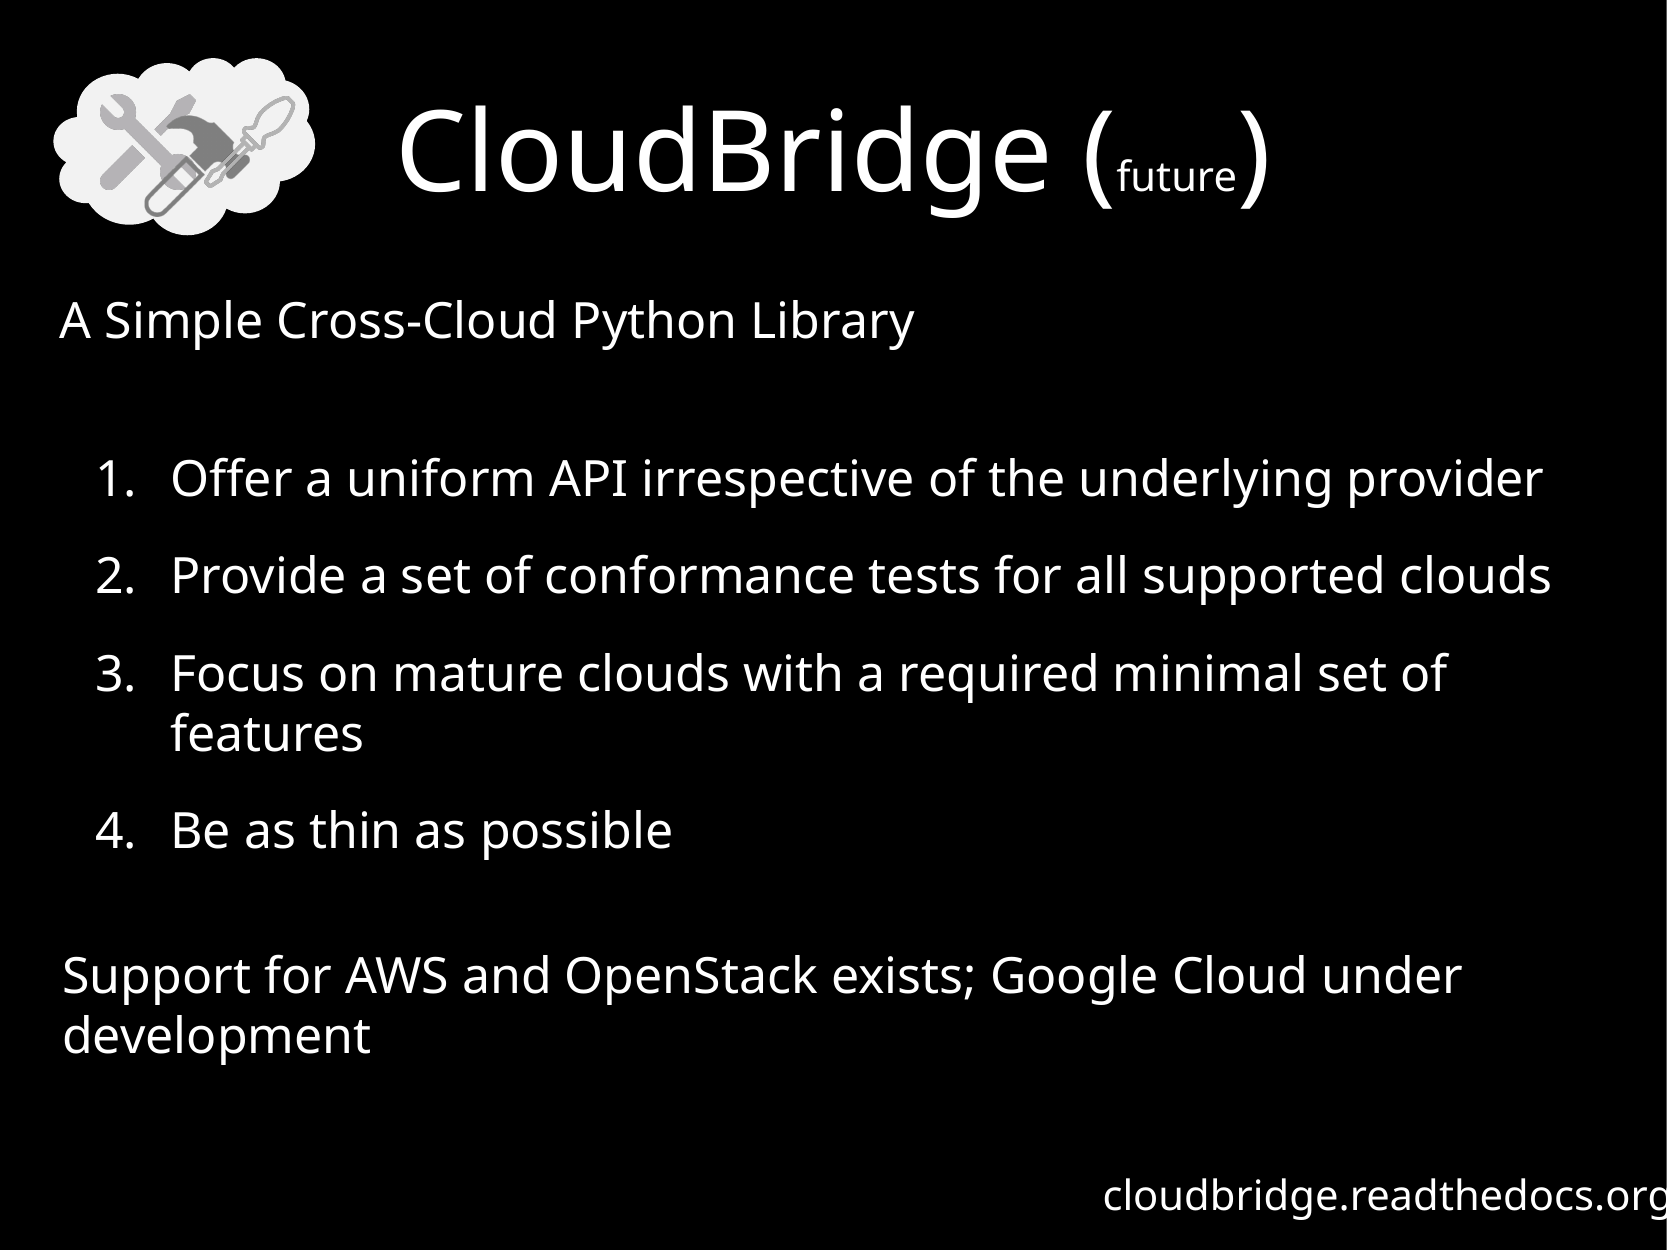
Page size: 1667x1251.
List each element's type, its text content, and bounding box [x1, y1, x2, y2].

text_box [53, 57, 316, 235]
text_box cloudbridge.readthedocs.org [1087, 1161, 1667, 1227]
list A Simple Cross-Cloud Python Library Offer a uniform API irrespective of the underlying provider Provide a set of conformance tests for all supported clouds Focus on mature clouds with a required minimal set of features Be as thin as possible Support for AWS and OpenStack exists; Google Cloud under development [53, 282, 1613, 1204]
title CloudBridge (future) [53, 33, 1613, 259]
